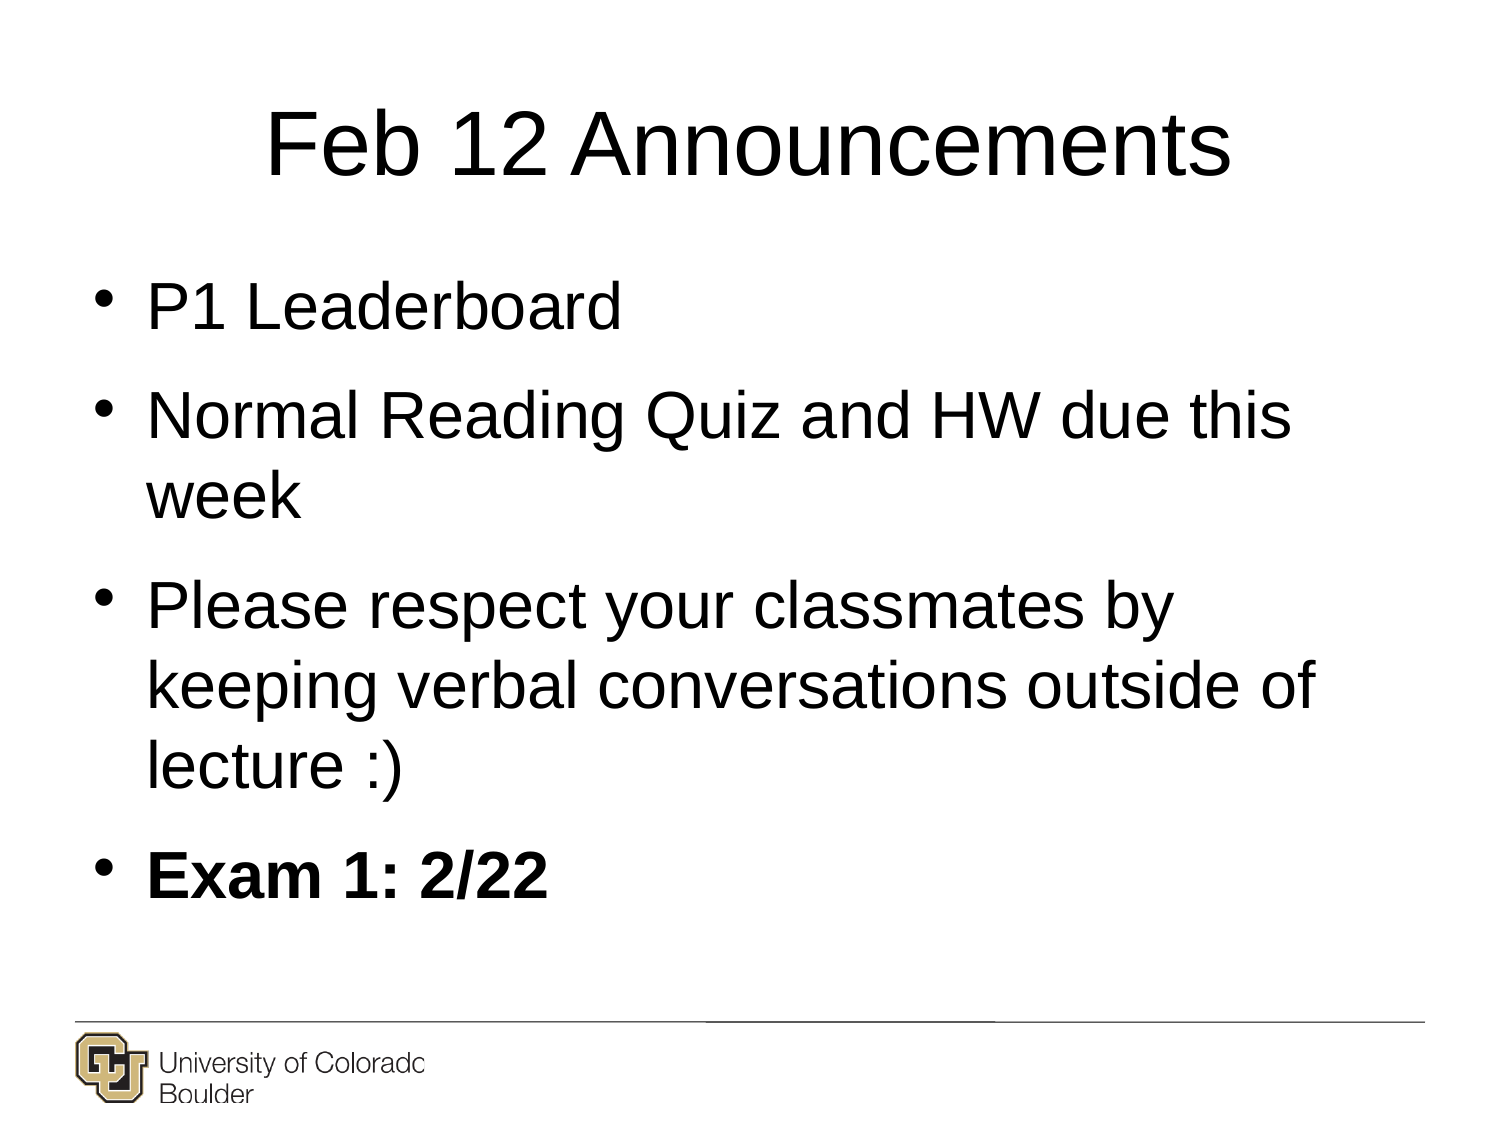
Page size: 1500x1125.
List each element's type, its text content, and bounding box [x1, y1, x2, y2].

title Feb 12 Announcements [75, 44, 1425, 233]
list P1 Leaderboard Normal Reading Quiz and HW due this week Please respect your classmates by keeping verbal conversations outside of lecture :) Exam 1: 2/22 [75, 262, 1425, 915]
